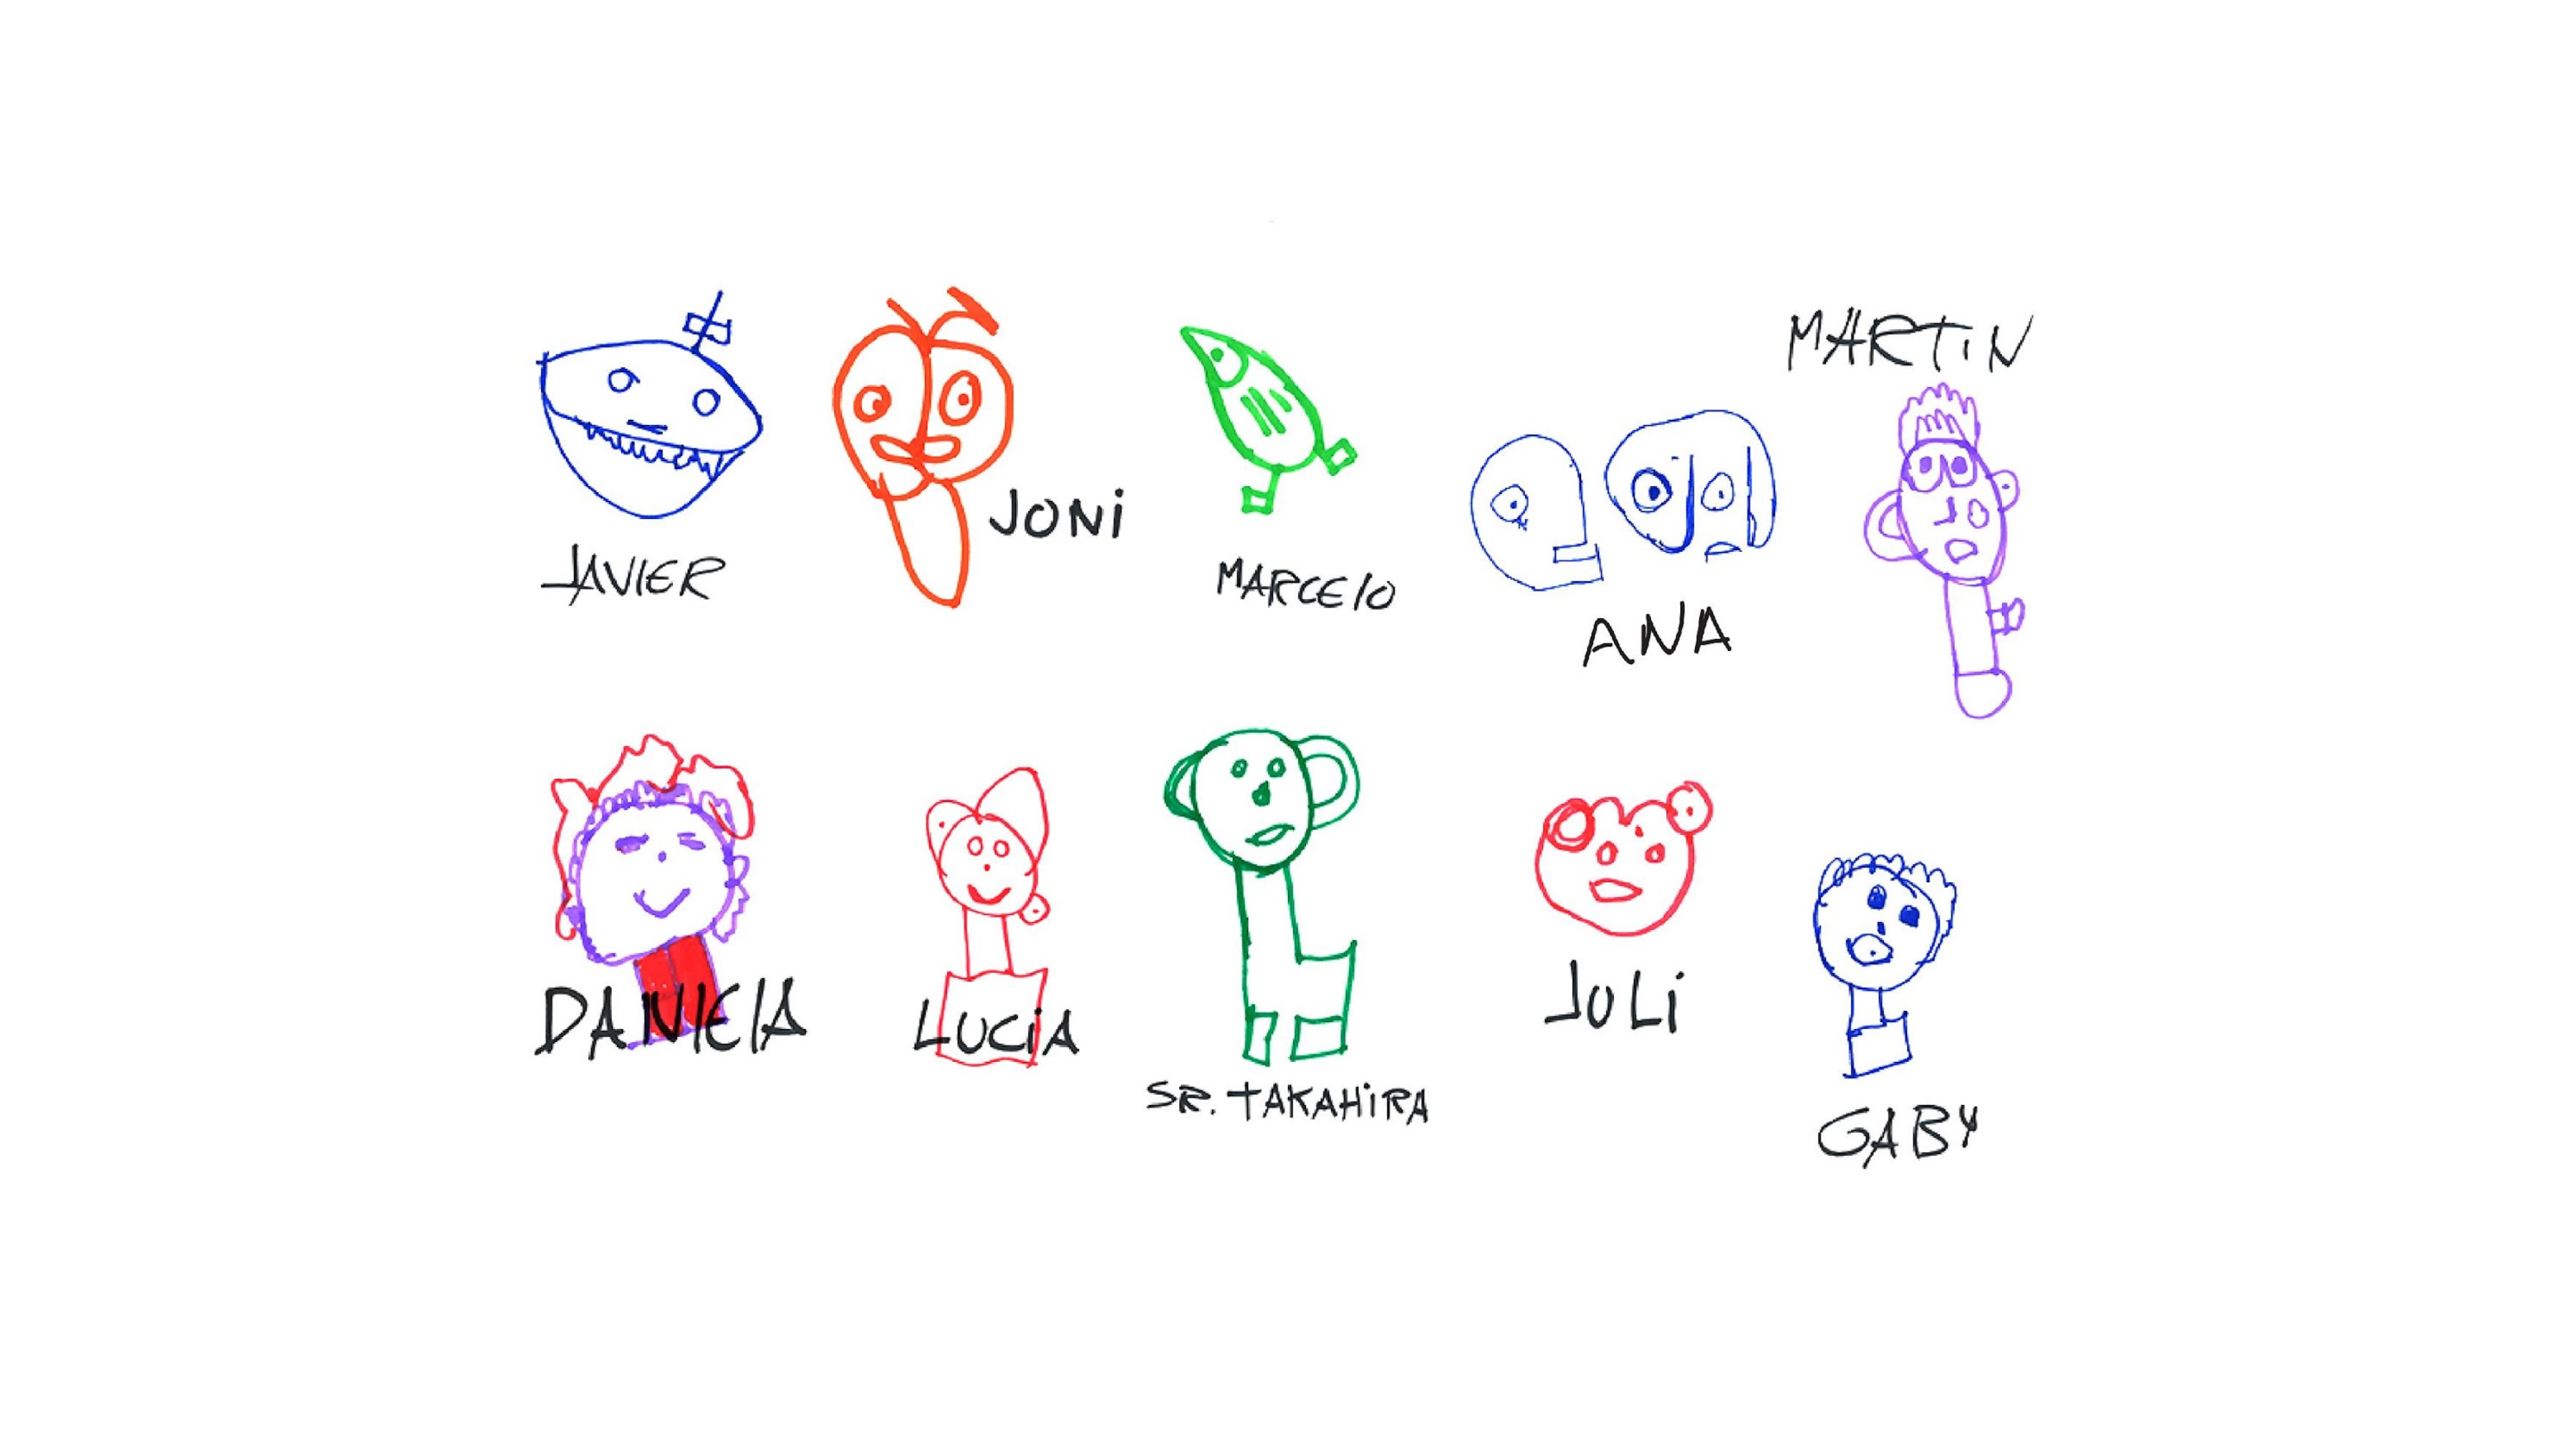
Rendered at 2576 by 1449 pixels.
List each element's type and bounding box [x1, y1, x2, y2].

picture [210, 118, 2366, 1331]
